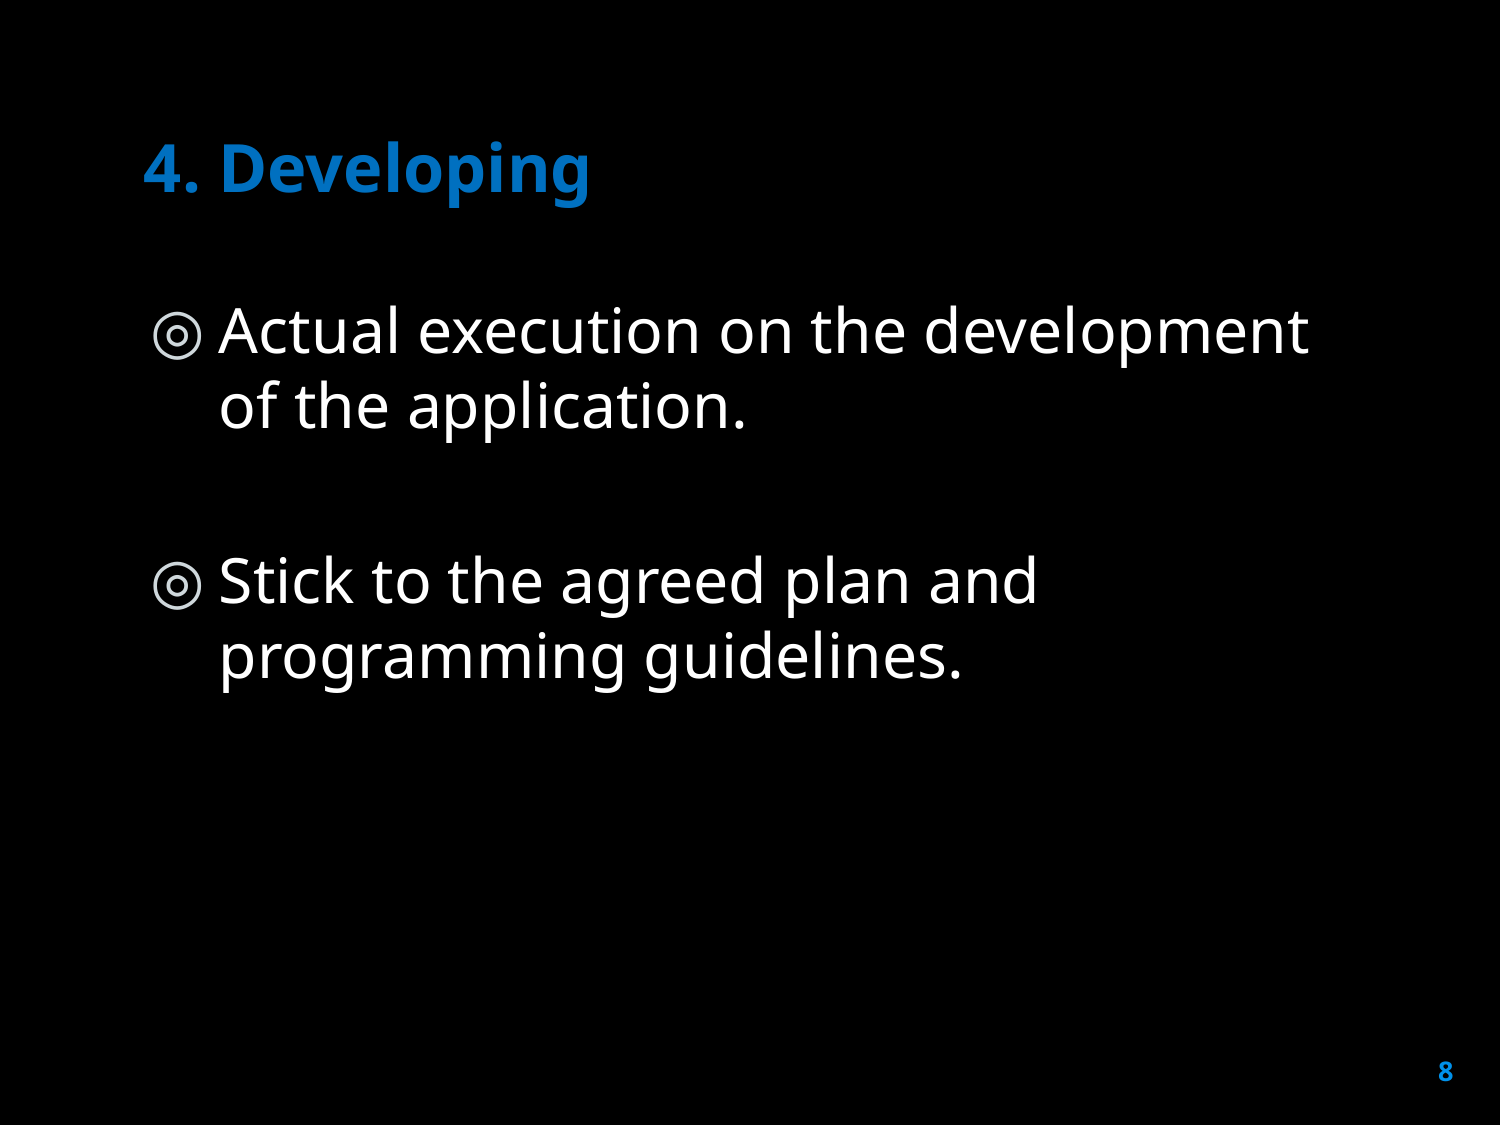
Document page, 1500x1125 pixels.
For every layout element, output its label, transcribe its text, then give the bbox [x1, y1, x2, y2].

title 4. Developing [128, 67, 1372, 222]
list Actual execution on the development of the application. Stick to the agreed plan and programming guidelines. [128, 275, 1372, 1058]
slide_number 8 [1378, 1038, 1469, 1125]
